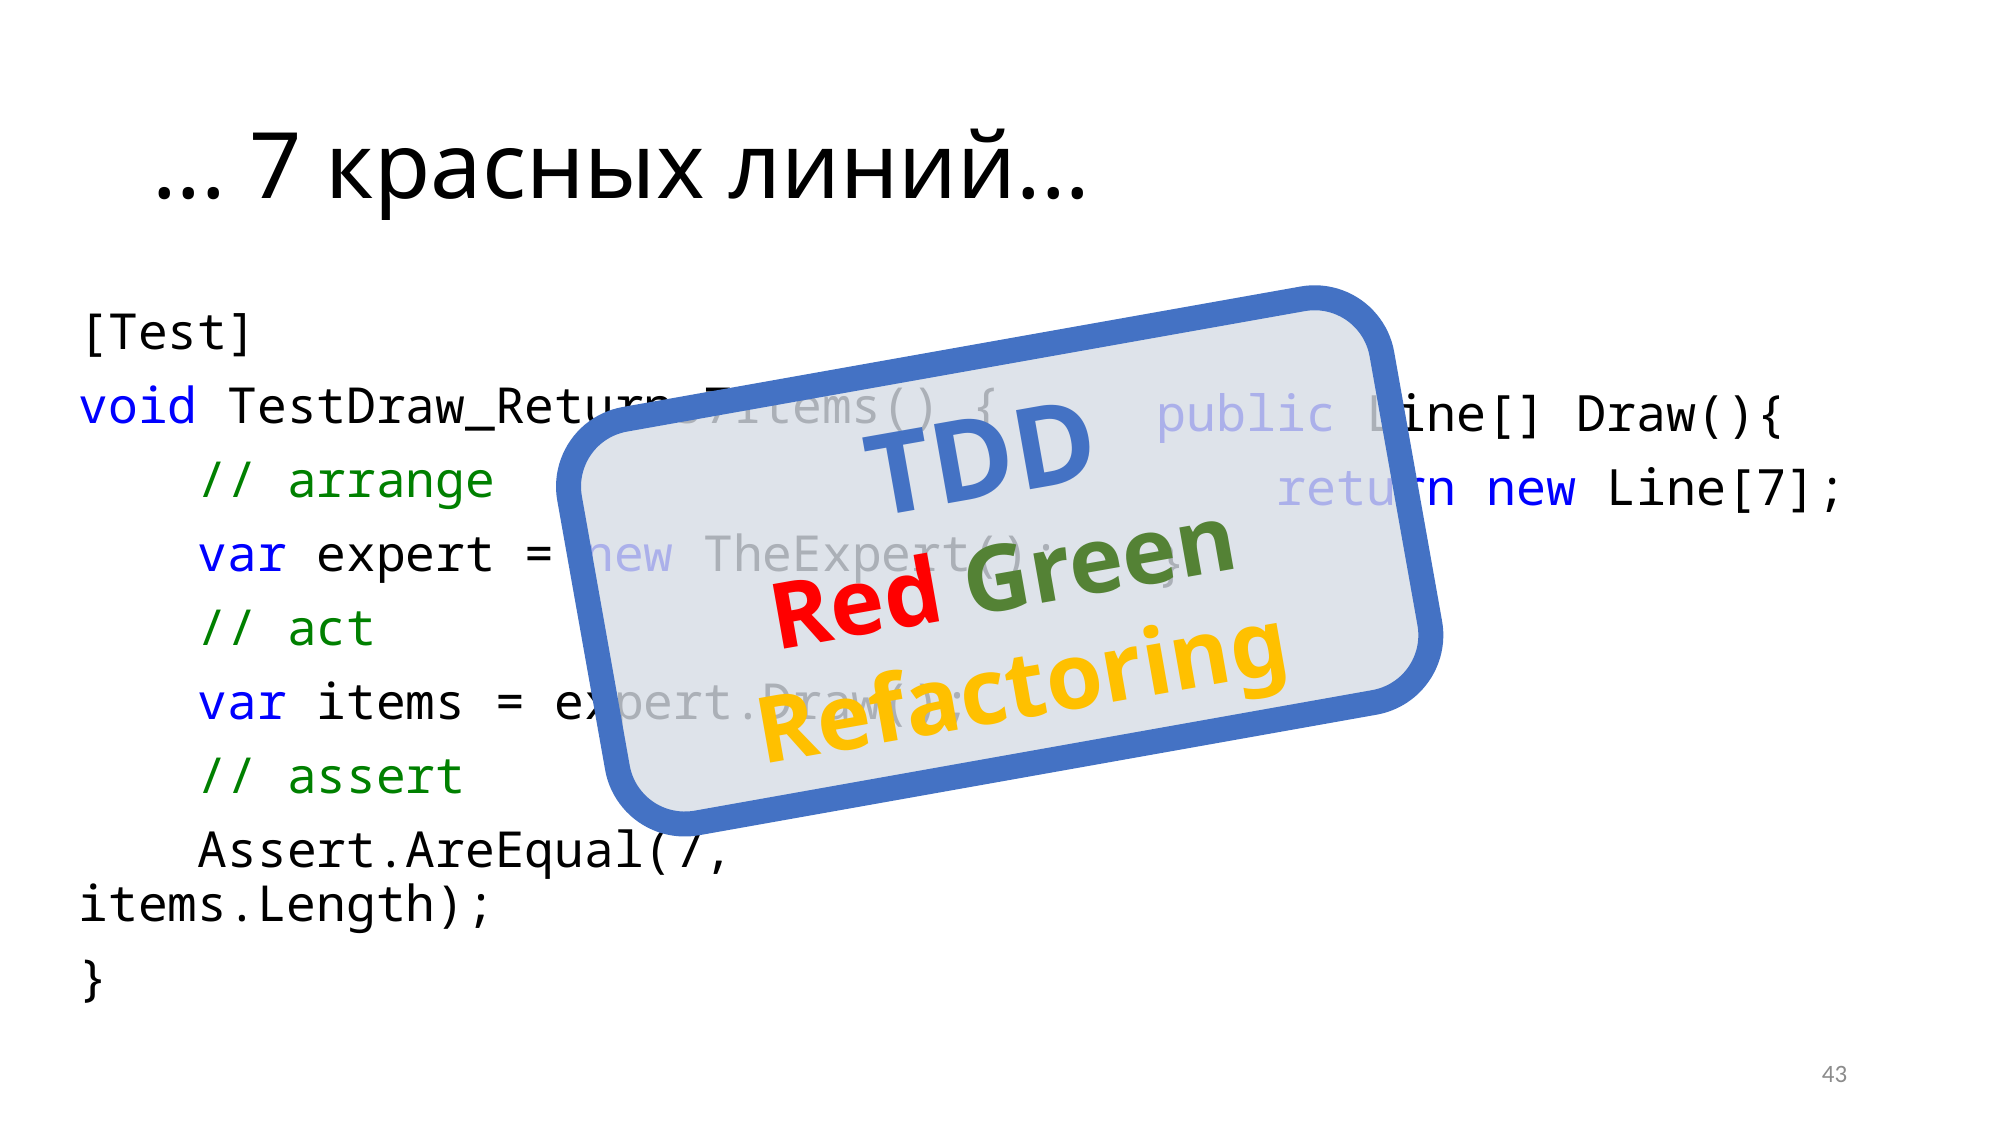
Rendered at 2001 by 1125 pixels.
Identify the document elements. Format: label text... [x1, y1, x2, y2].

list [Test] void TestDraw_Returns7Items() { // arrange var expert = new TheExpert(); // act var items = expert.Draw(); // assert Assert.AreEqual(7, items.Length); } [63, 299, 1119, 1014]
list public Line[] Draw(){ return new Line[7]; } [1140, 299, 1930, 1014]
text_box TDD Red Green Refactoring [567, 296, 1432, 826]
title ... 7 красных линий... [137, 59, 1863, 278]
slide_number 43 [1412, 1042, 1863, 1103]
